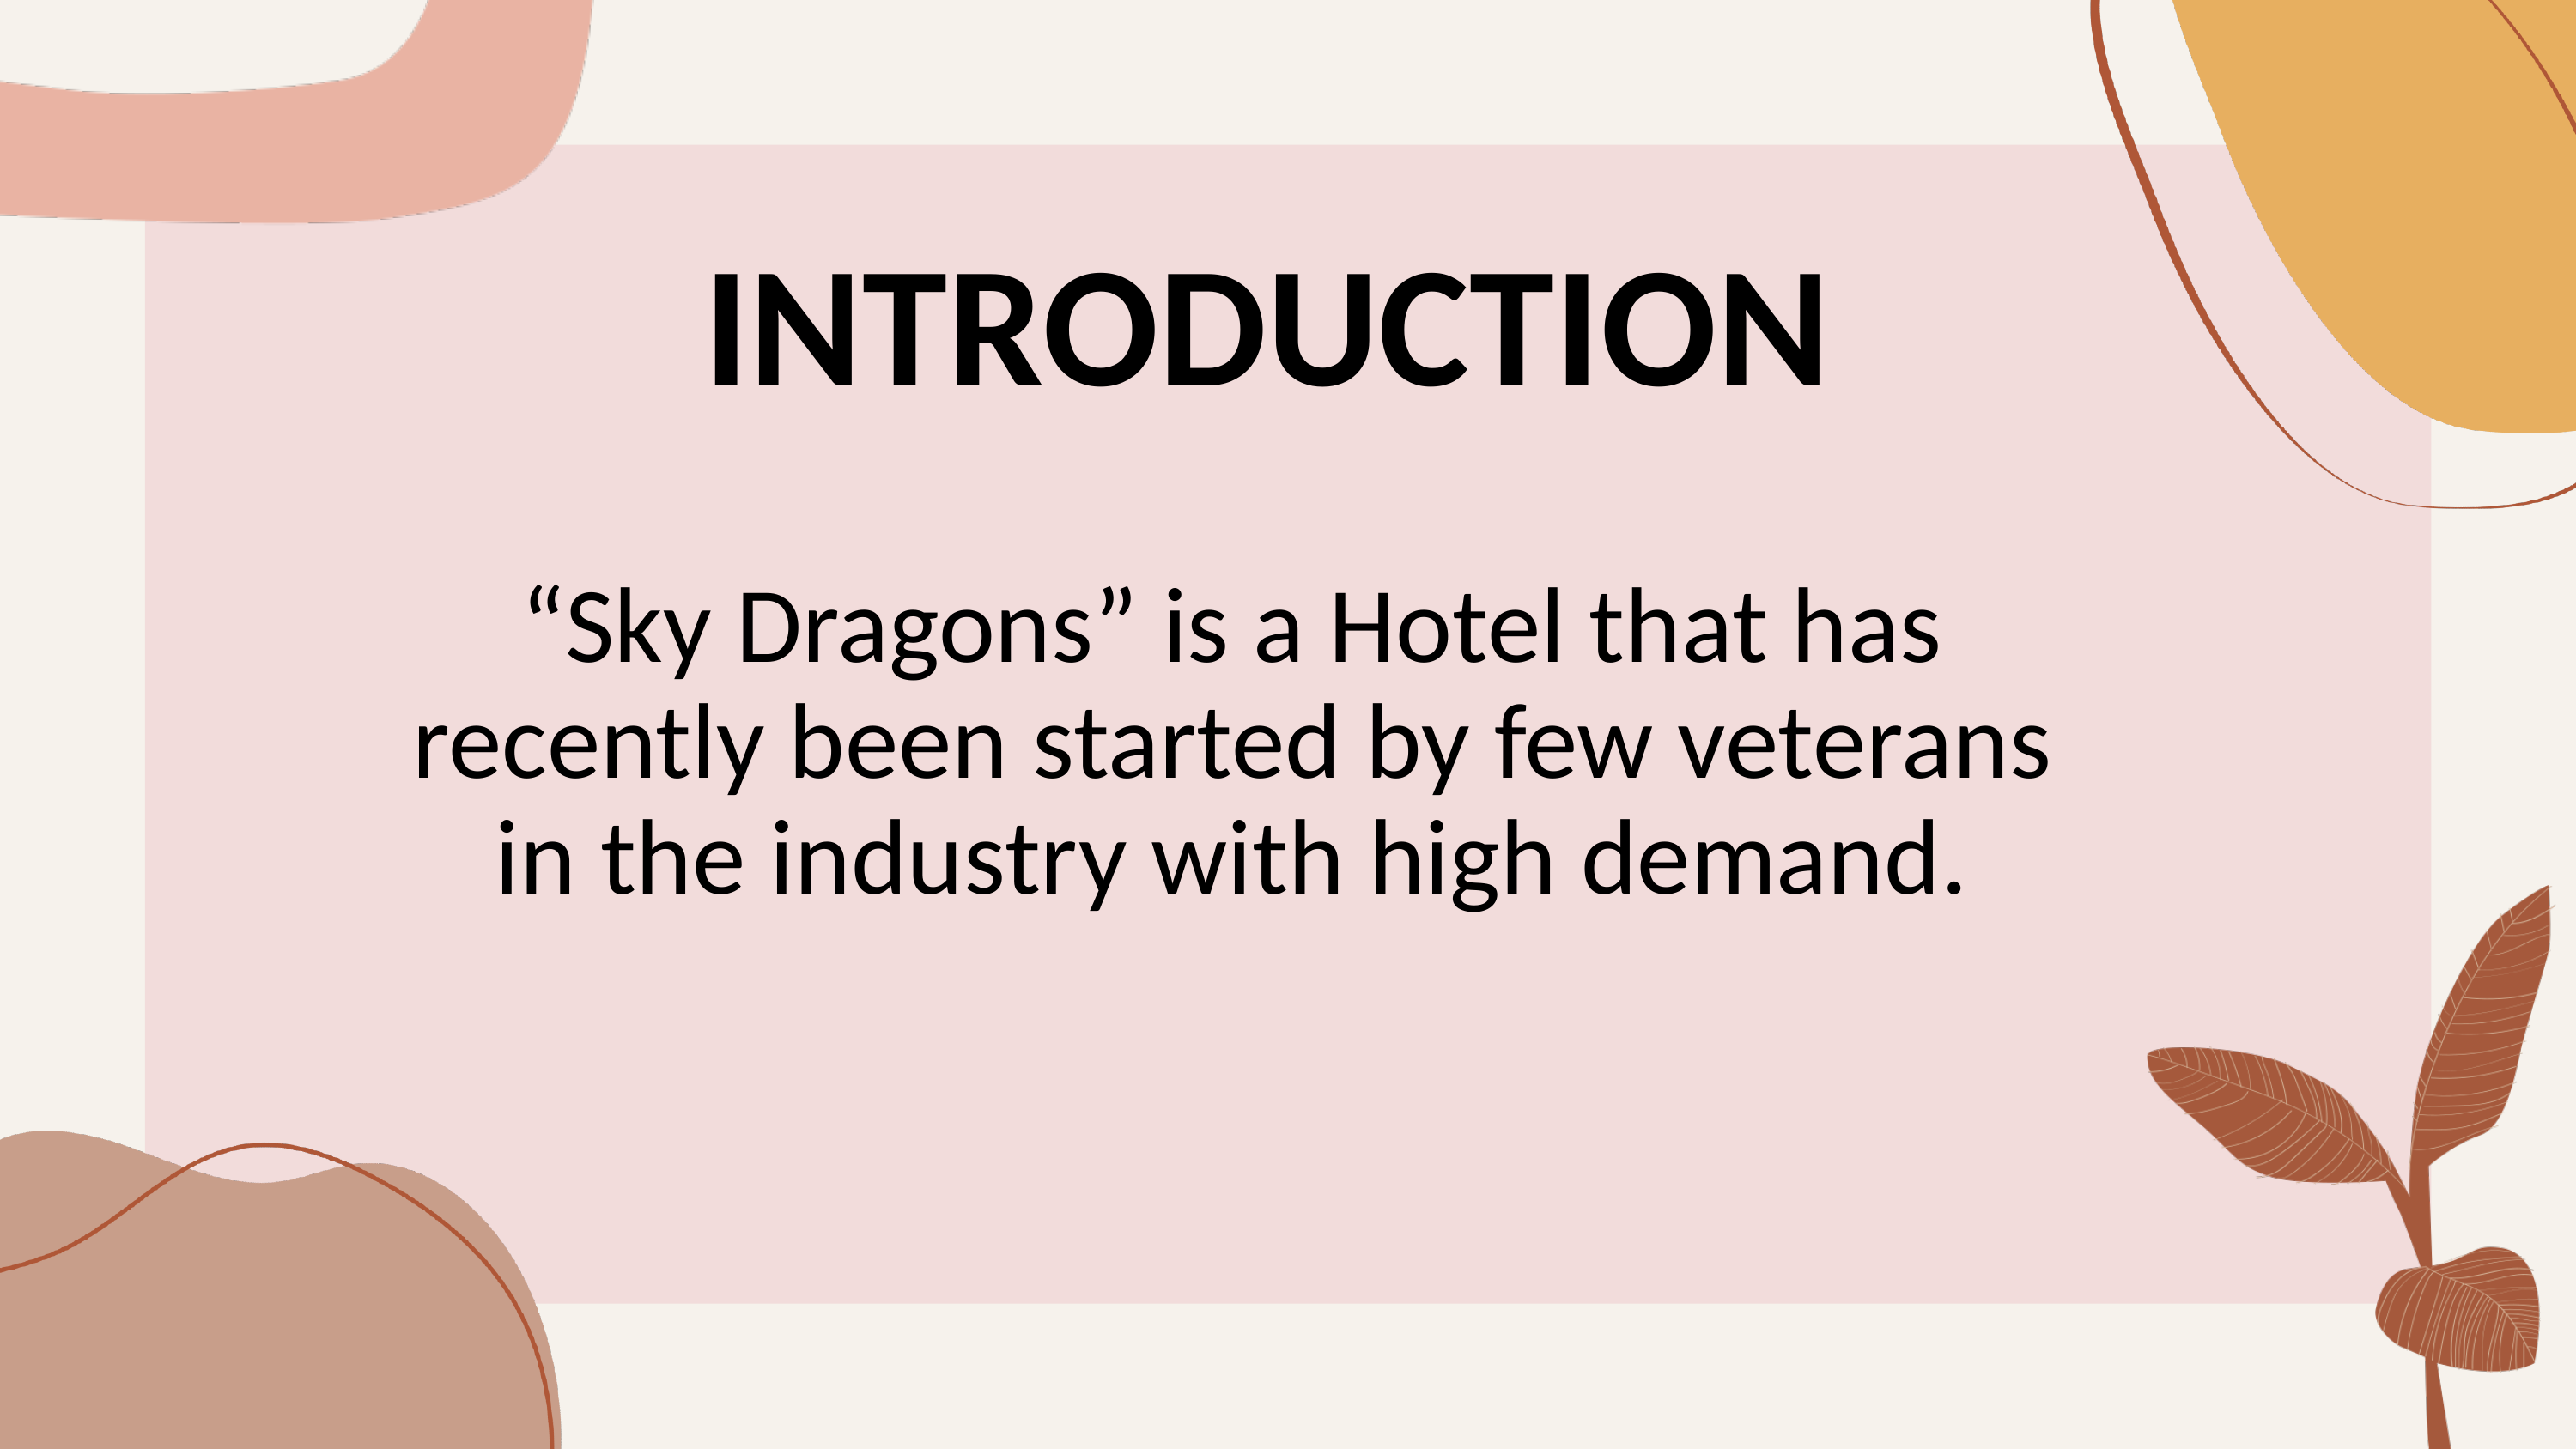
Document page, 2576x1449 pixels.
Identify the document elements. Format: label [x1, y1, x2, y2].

picture [2147, 885, 2556, 1449]
text_box [144, 144, 2432, 1304]
picture [0, 985, 653, 1449]
picture [1951, 0, 2576, 605]
picture [0, 0, 596, 238]
